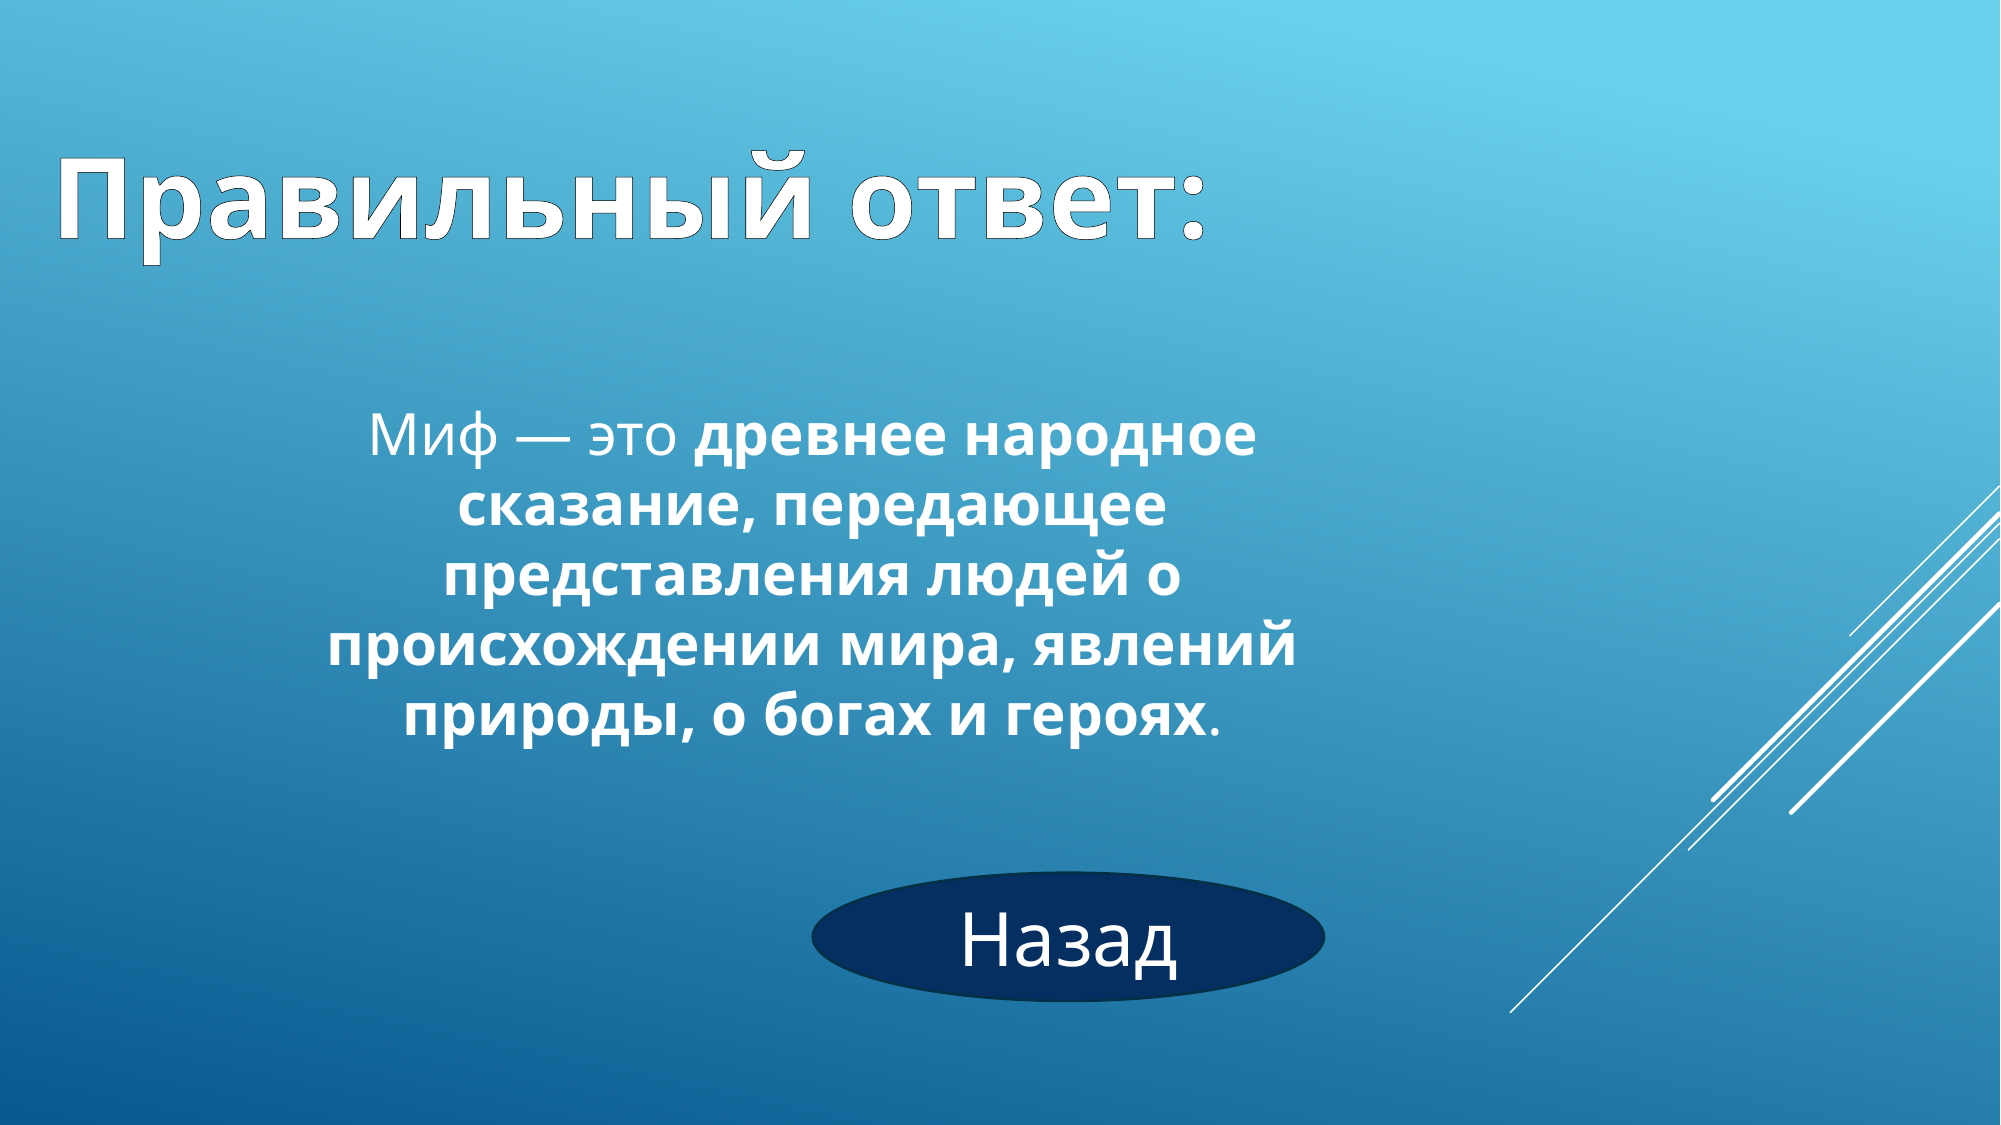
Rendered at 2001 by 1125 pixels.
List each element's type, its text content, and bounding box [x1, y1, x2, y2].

text_box Правильный ответ: [35, 118, 1225, 269]
text_box Миф — это древнее народное сказание, передающее представления людей о происхождении мира, явлений природы, о богах и героях. [244, 390, 1382, 755]
text_box Назад [811, 871, 1326, 1003]
